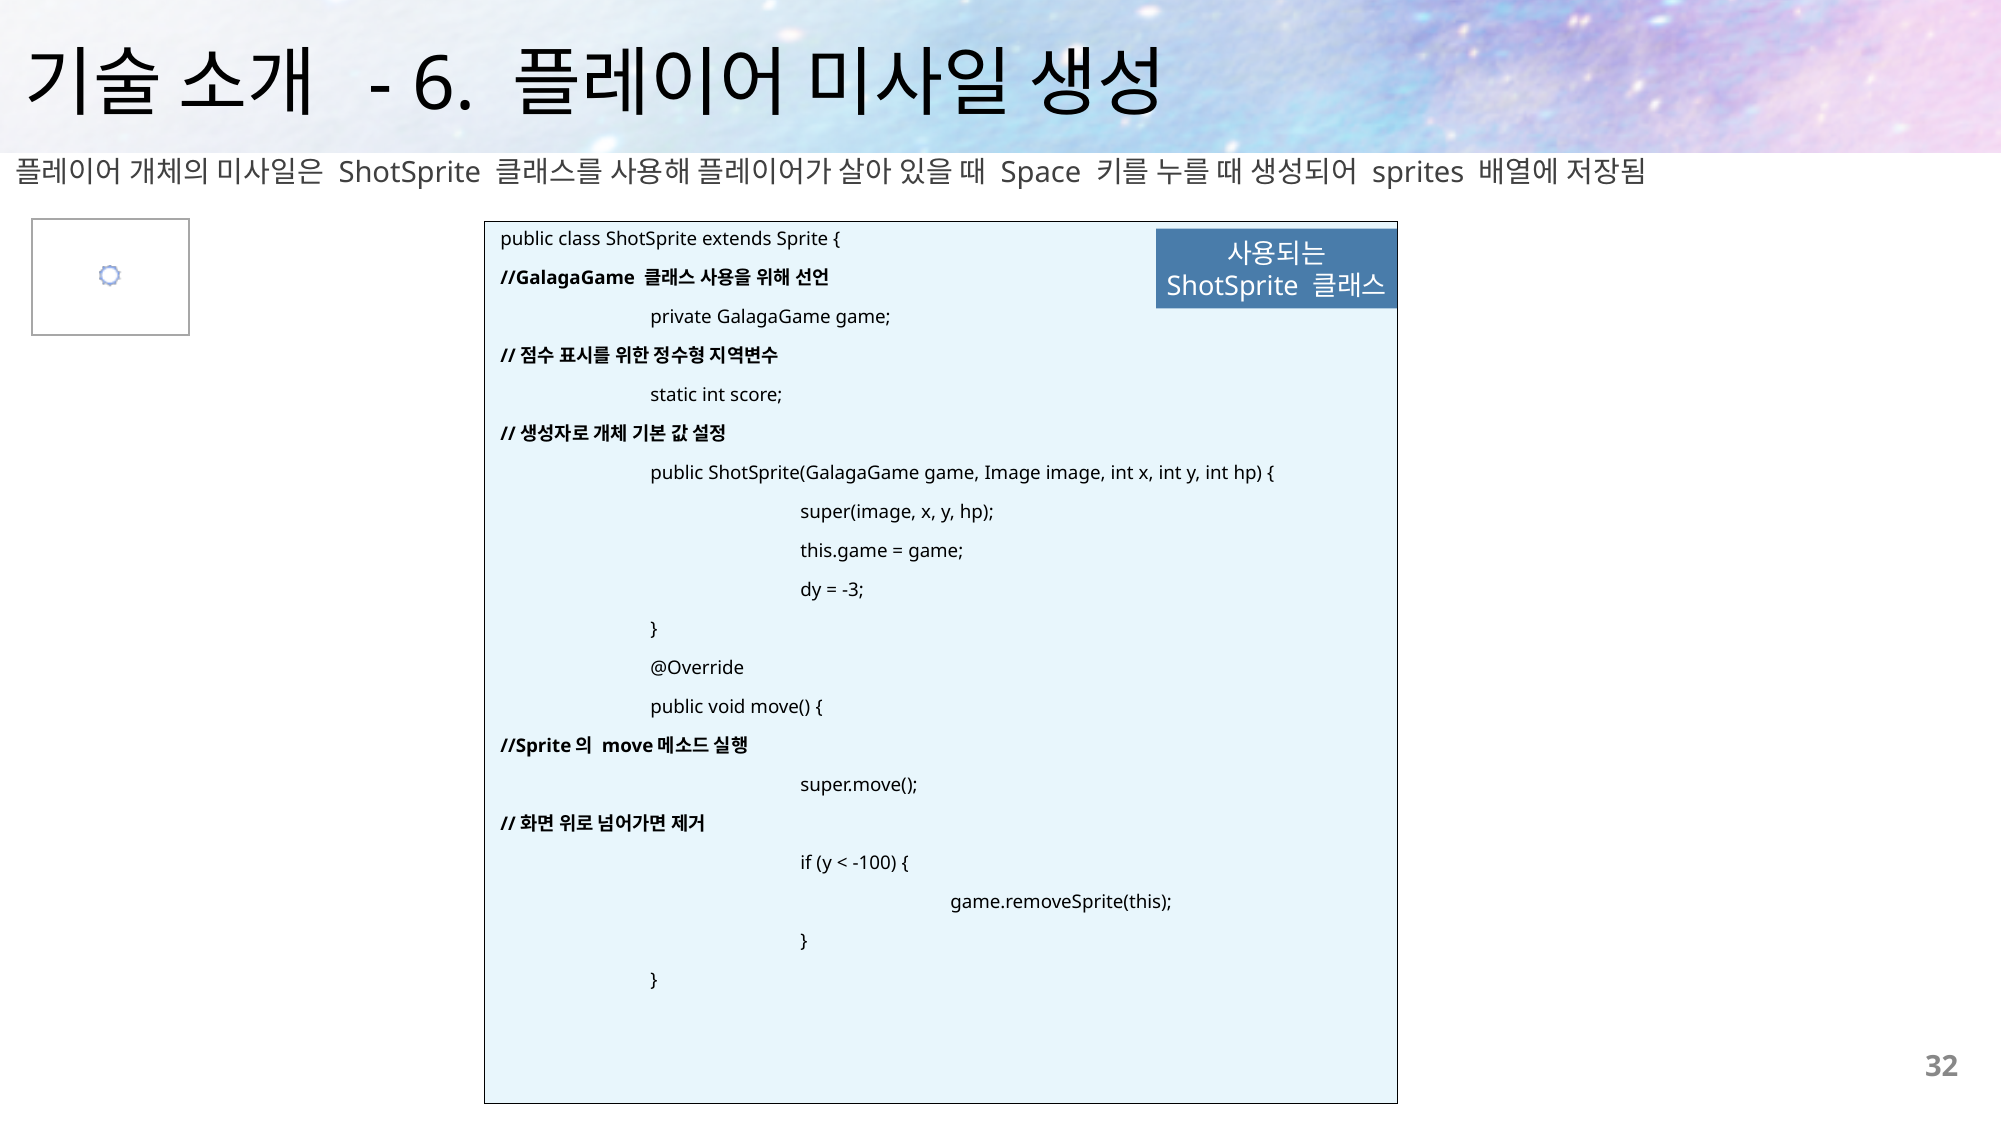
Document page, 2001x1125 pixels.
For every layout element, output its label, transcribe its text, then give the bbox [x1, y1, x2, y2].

picture [0, 0, 2001, 154]
text_box 사용되는 ShotSprite 클래스 [1156, 228, 1398, 309]
slide_number 32 [1915, 1040, 1967, 1093]
text_box public class ShotSprite extends Sprite { //GalagaGame 클래스 사용을 위해 선언 private GalagaGame game; //점수 표시를 위한 정수형 지역변수 static int score; //생성자로 개체 기본 값 설정 public ShotSprite(GalagaGame game, Image image, int x, int y, int hp) { super(image, x, y, hp); this.game = game; dy = -3; } @Override public void move() { //Sprite의 move메소드 실행 super.move(); //화면 위로 넘어가면 제거 if (y < -100) { game.removeSprite(this); } } [492, 222, 1389, 998]
text_box 플레이어 개체의 미사일은 ShotSprite 클래스를 사용해 플레이어가 살아 있을 때 Space 키를 누를 때 생성되어 sprites 배열에 저장됨 [7, 154, 1993, 221]
text_box [484, 221, 1398, 1104]
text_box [31, 218, 190, 336]
